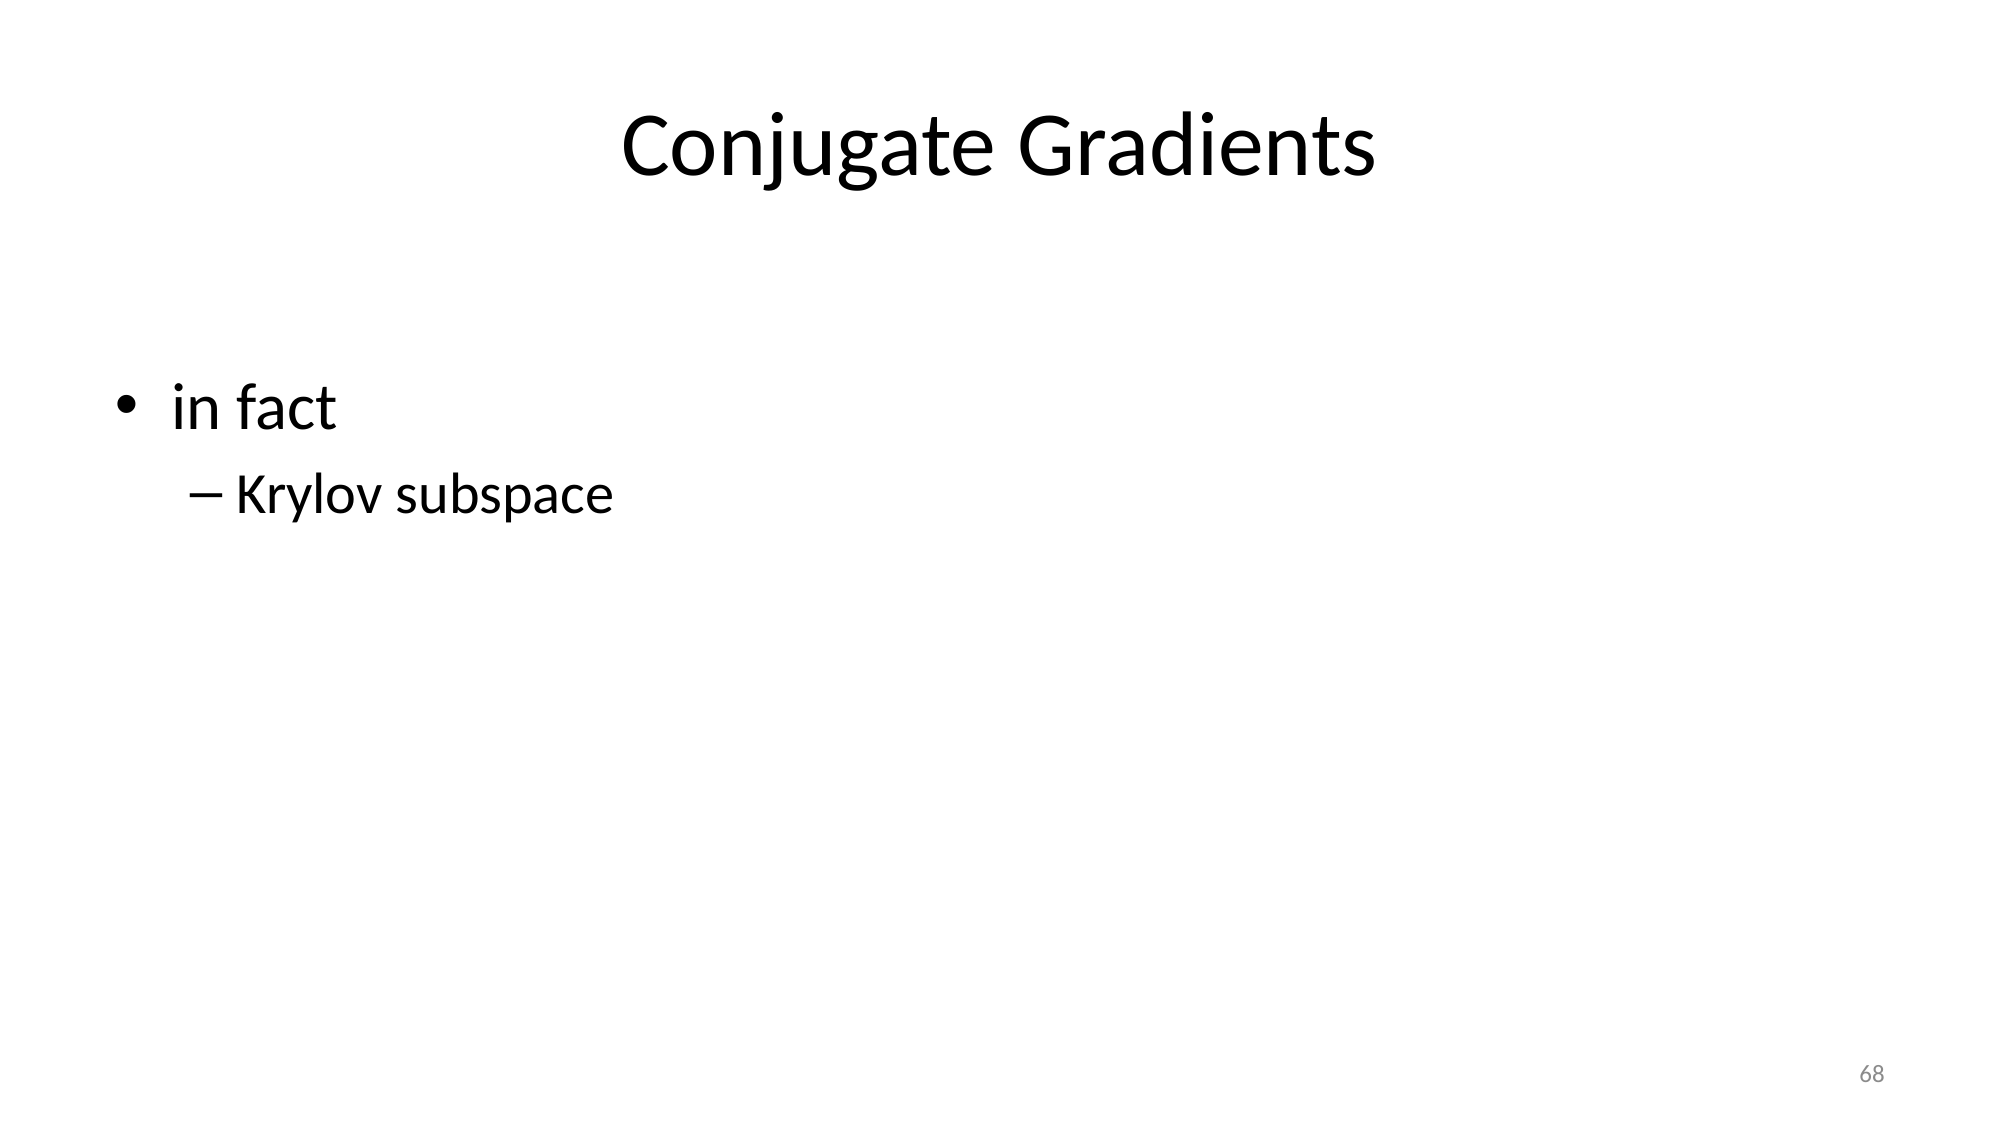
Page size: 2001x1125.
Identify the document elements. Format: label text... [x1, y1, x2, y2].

slide_number 68 [1433, 1042, 1900, 1103]
title Conjugate Gradients [99, 45, 1900, 233]
